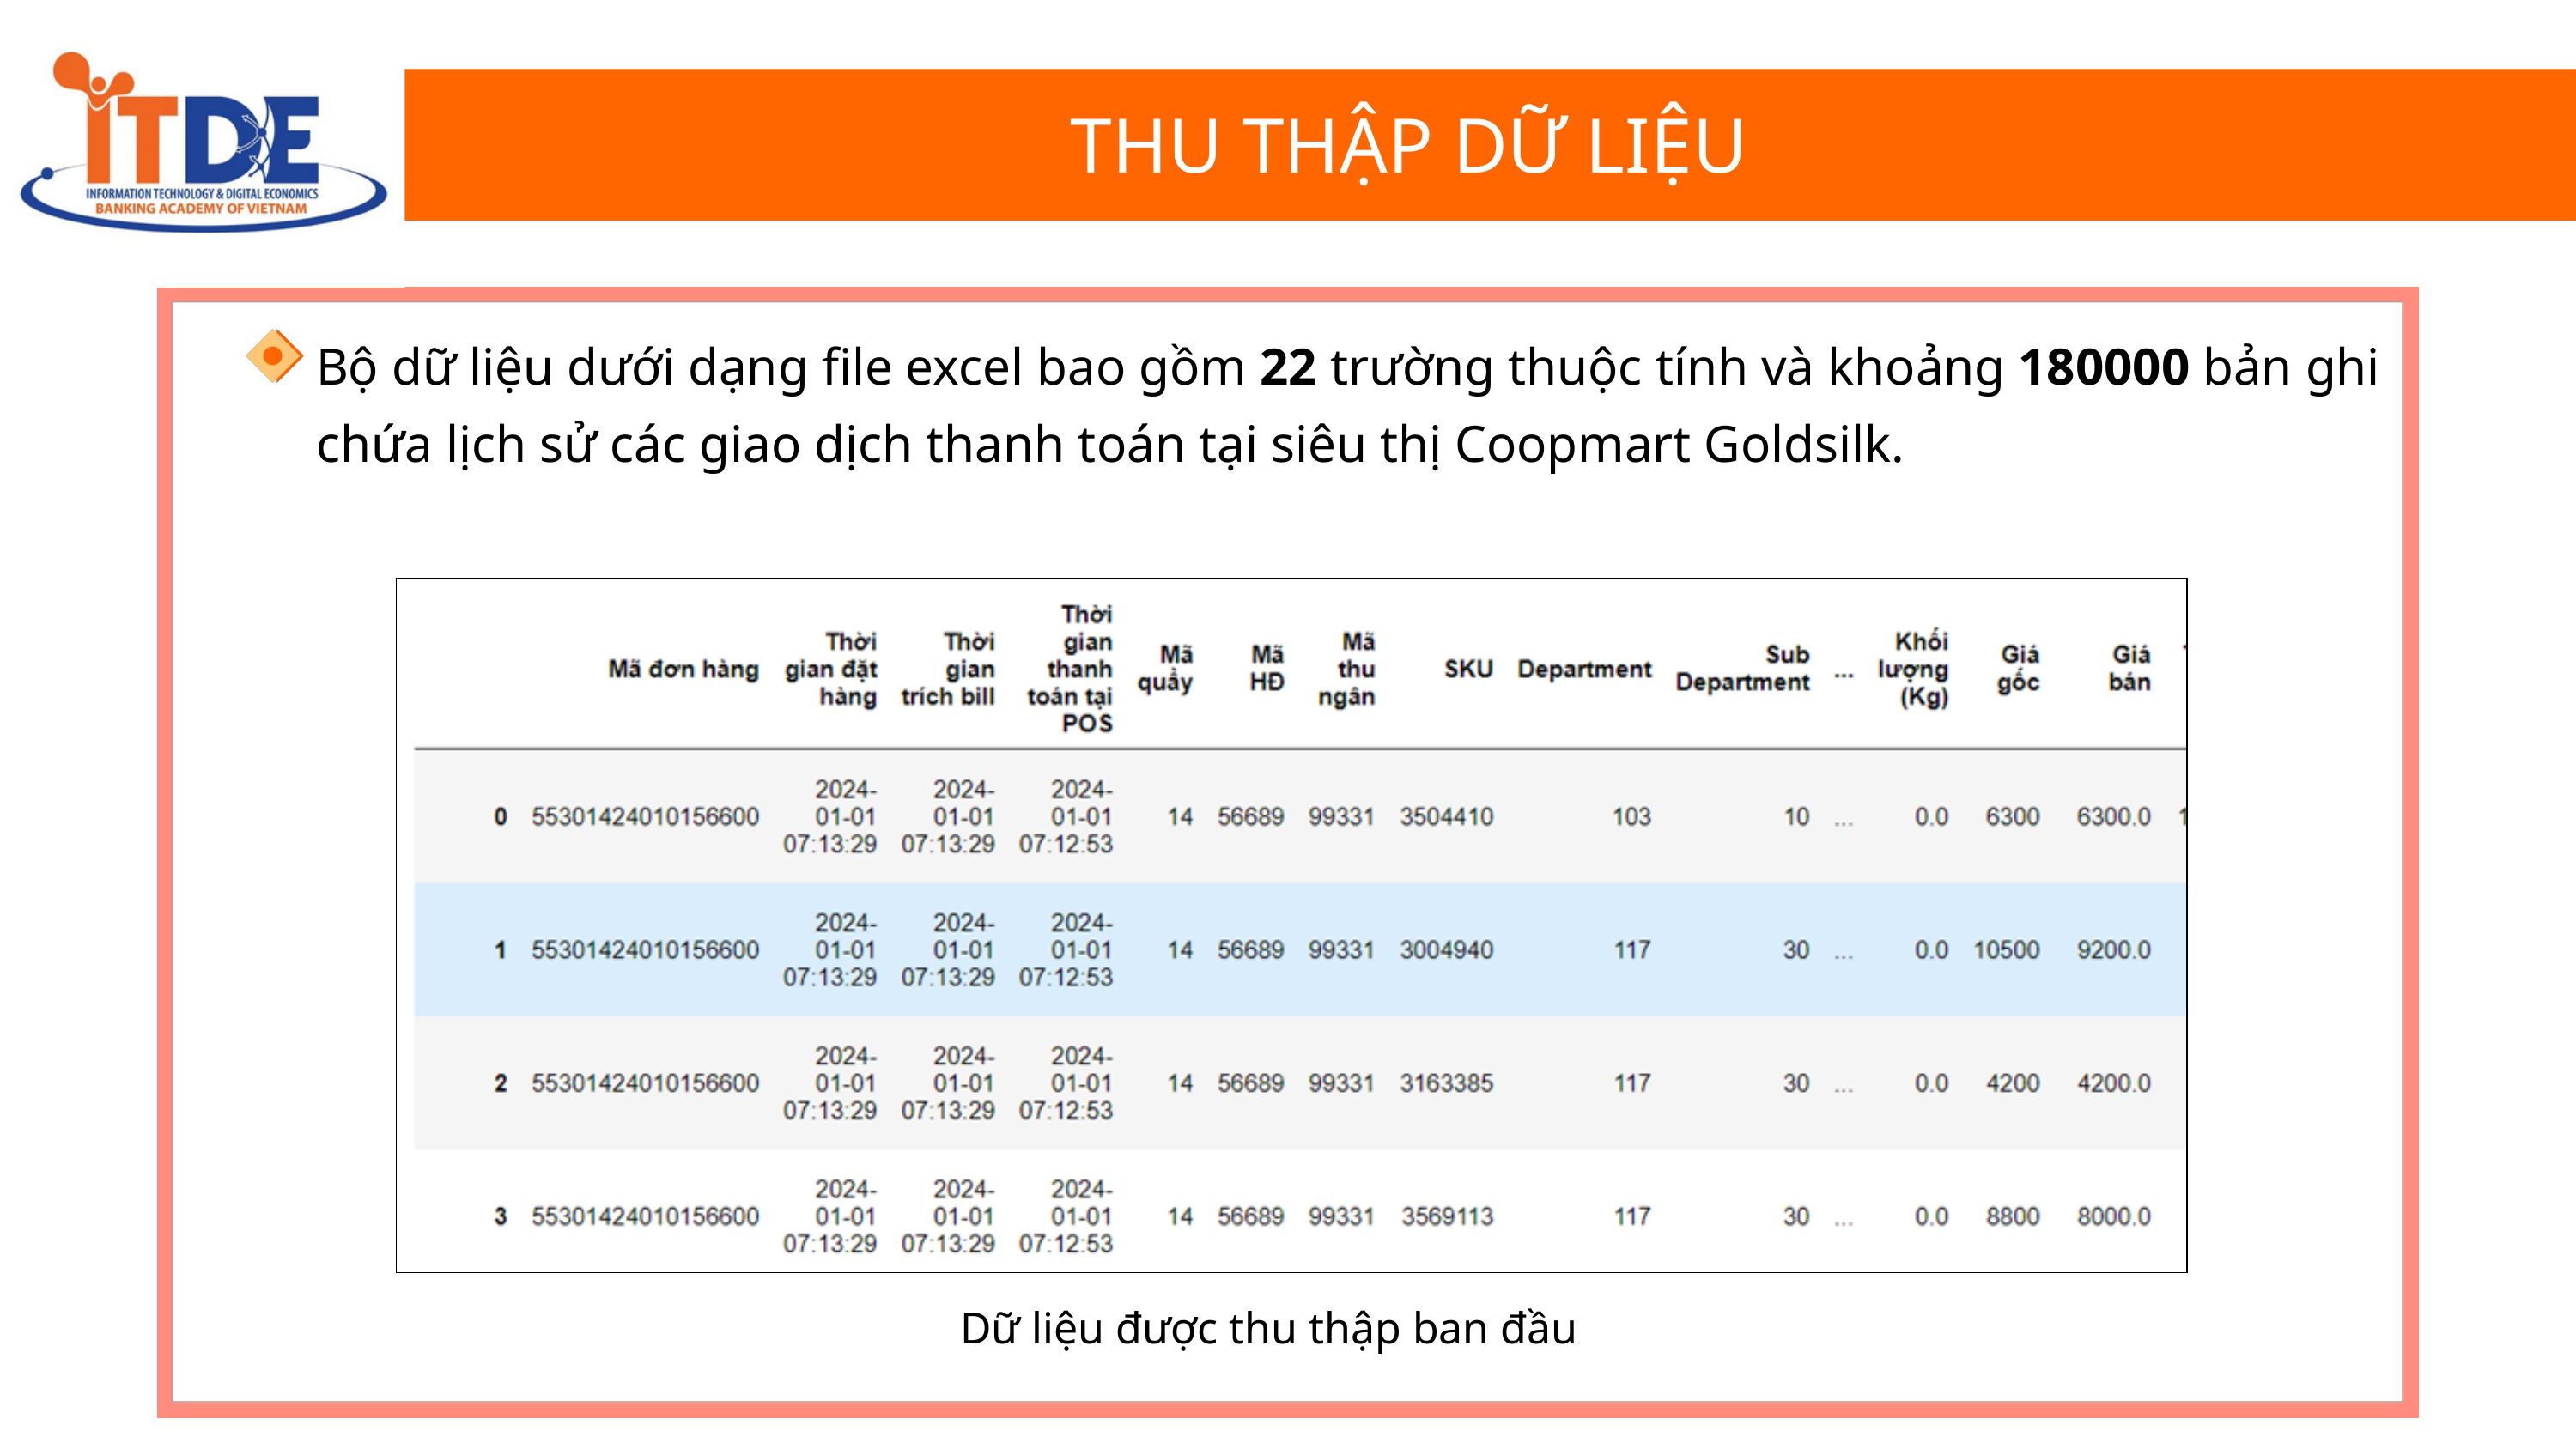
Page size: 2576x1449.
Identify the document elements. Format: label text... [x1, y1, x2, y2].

text_box [157, 287, 2419, 1418]
text_box [409, 69, 2576, 221]
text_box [0, 2, 405, 288]
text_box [246, 318, 2382, 1355]
text_box THU THẬP DỮ LIỆU [619, 106, 2199, 188]
